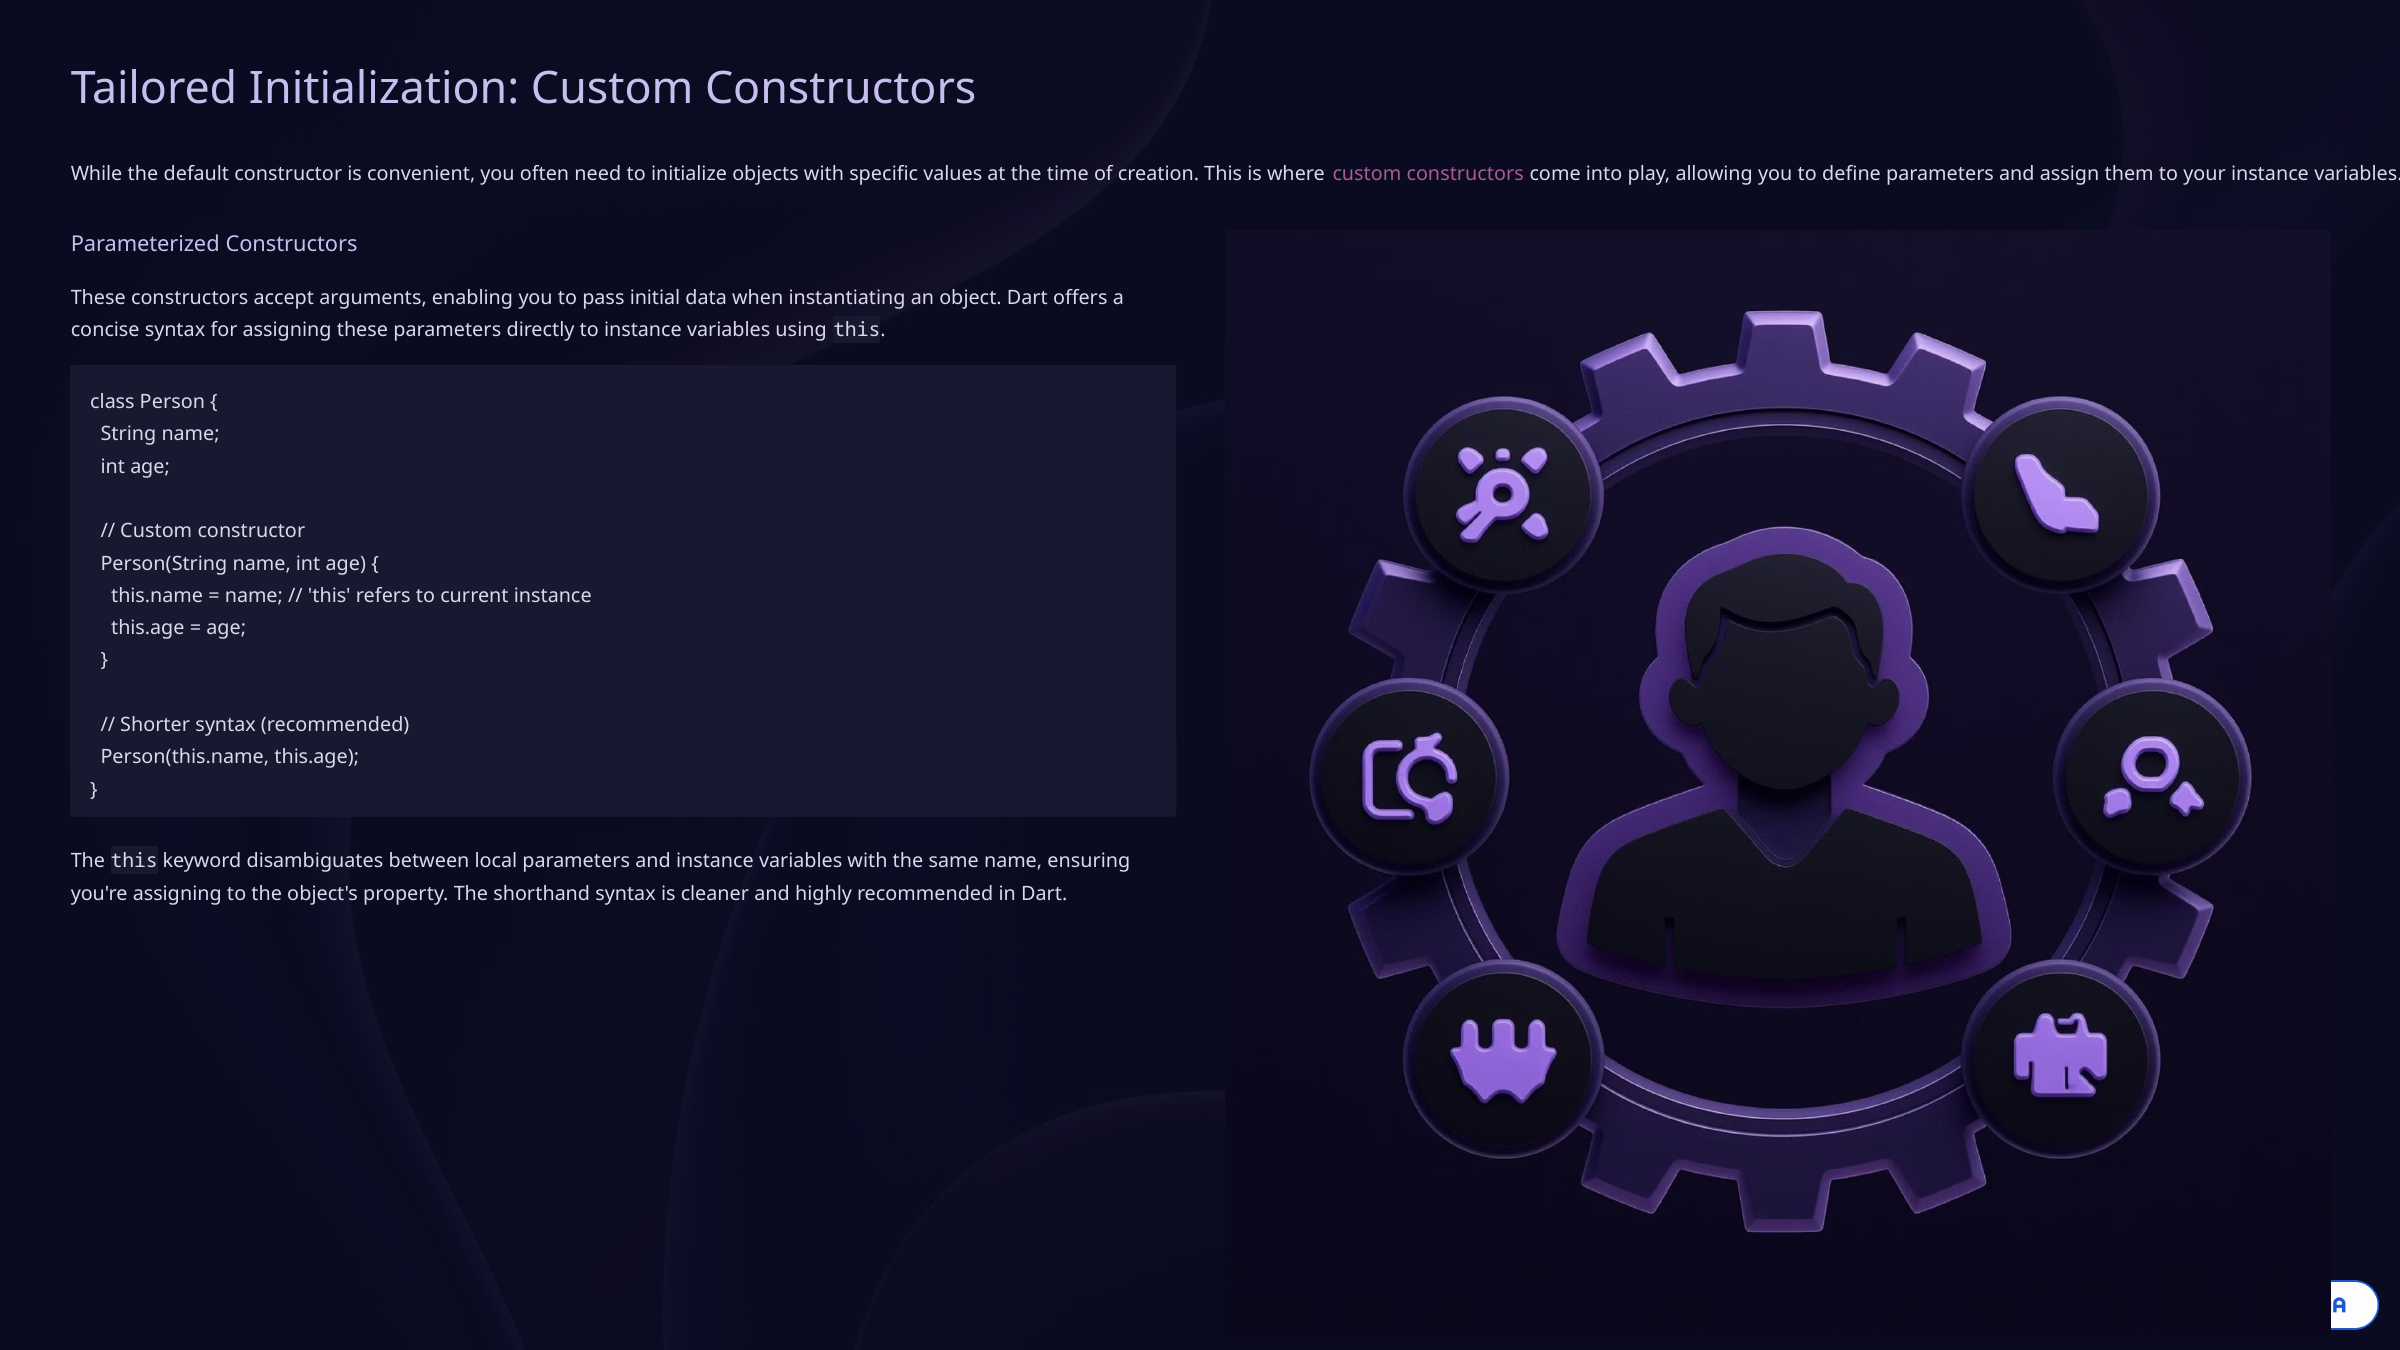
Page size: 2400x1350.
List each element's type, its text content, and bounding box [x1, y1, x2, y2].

text_box While the default constructor is convenient, you often need to initialize objects with specific values at the time of creation. This is where custom constructors come into play, allowing you to define parameters and assign them to your instance variables. [70, 152, 2330, 185]
text_box Parameterized Constructors [70, 227, 378, 256]
text_box Tailored Initialization: Custom Constructors [70, 55, 1011, 112]
picture [1225, 230, 2389, 1339]
text_box class Person { String name; int age; // Custom constructor Person(String name, int age) { this.name = name; // 'this' refers to current instance this.age = age; } // Shorter syntax (recommended) Person(this.name, this.age); } [90, 380, 1157, 802]
text_box [69, 365, 1177, 817]
text_box The this keyword disambiguates between local parameters and instance variables with the same name, ensuring you're assigning to the object's property. The shorthand syntax is cleaner and highly recommended in Dart. [70, 839, 1176, 906]
text_box These constructors accept arguments, enabling you to pass initial data when instantiating an object. Dart offers a concise syntax for assigning these parameters directly to instance variables using this. [70, 276, 1176, 343]
